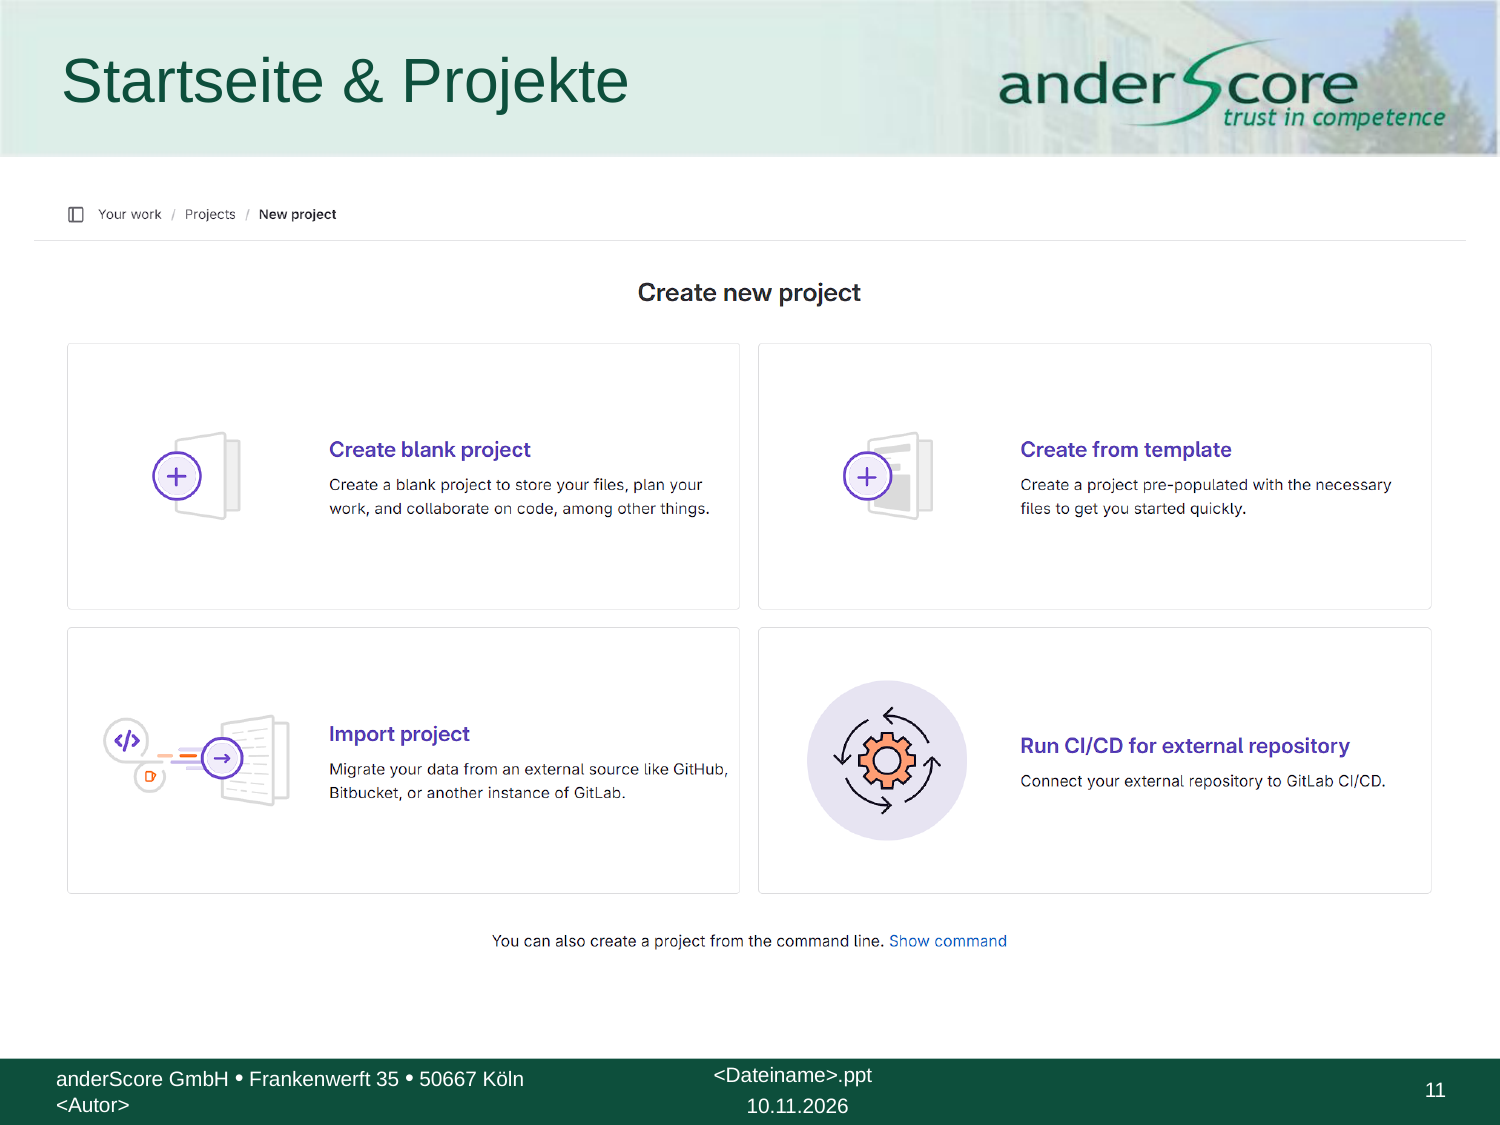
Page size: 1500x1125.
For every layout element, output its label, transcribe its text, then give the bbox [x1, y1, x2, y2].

picture [0, 0, 1500, 157]
picture [34, 188, 1466, 1036]
title Startseite & Projekte [46, 24, 959, 141]
